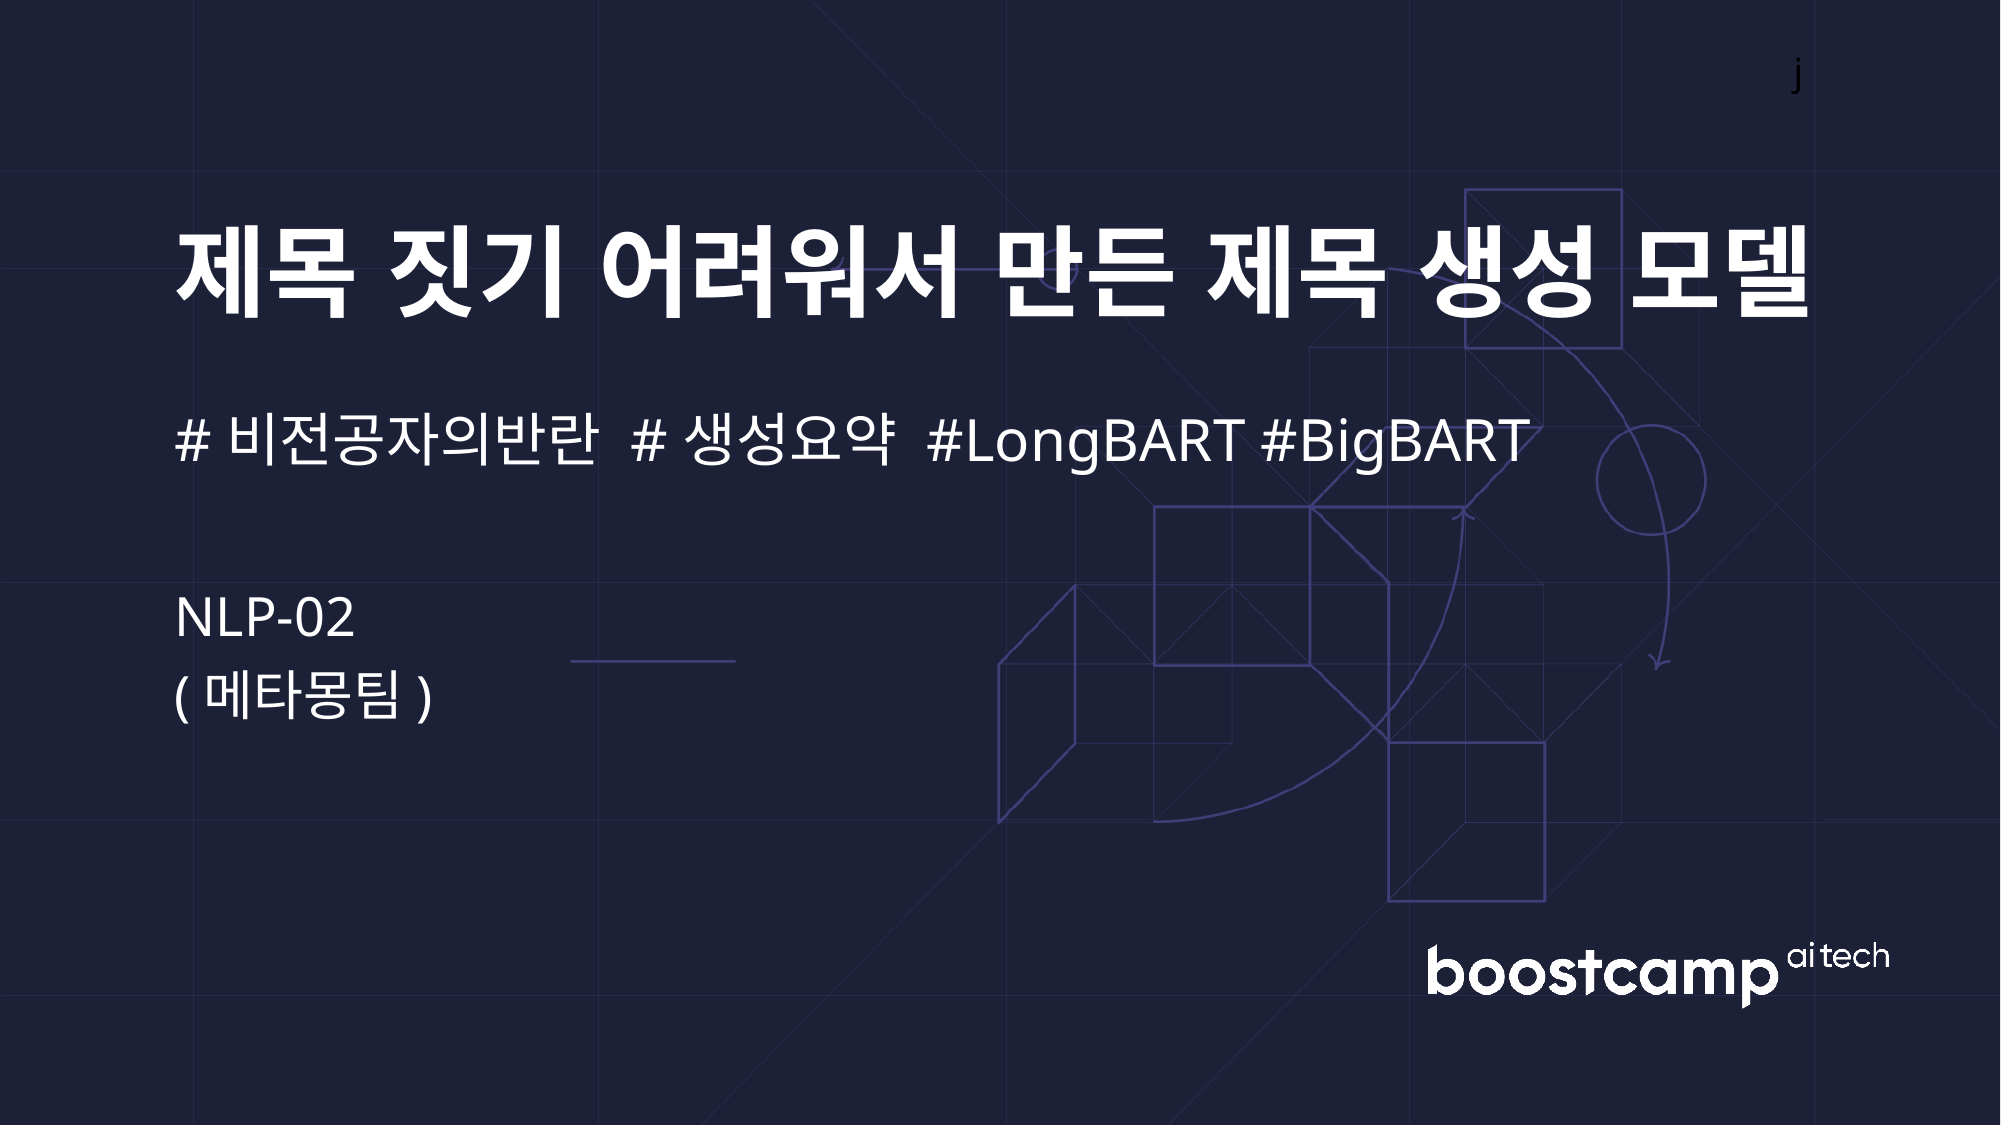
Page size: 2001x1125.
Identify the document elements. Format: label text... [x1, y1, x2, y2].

picture [1365, 926, 1931, 1024]
title 제목 짓기 어려워서 만든 제목 생성 모델 [159, 173, 1841, 381]
list #비전공자의반란 #생성요약 #LongBART #BigBART [159, 381, 1841, 532]
list NLP-02 (메타몽팀) [159, 581, 1841, 732]
text_box j [1778, 40, 1954, 101]
